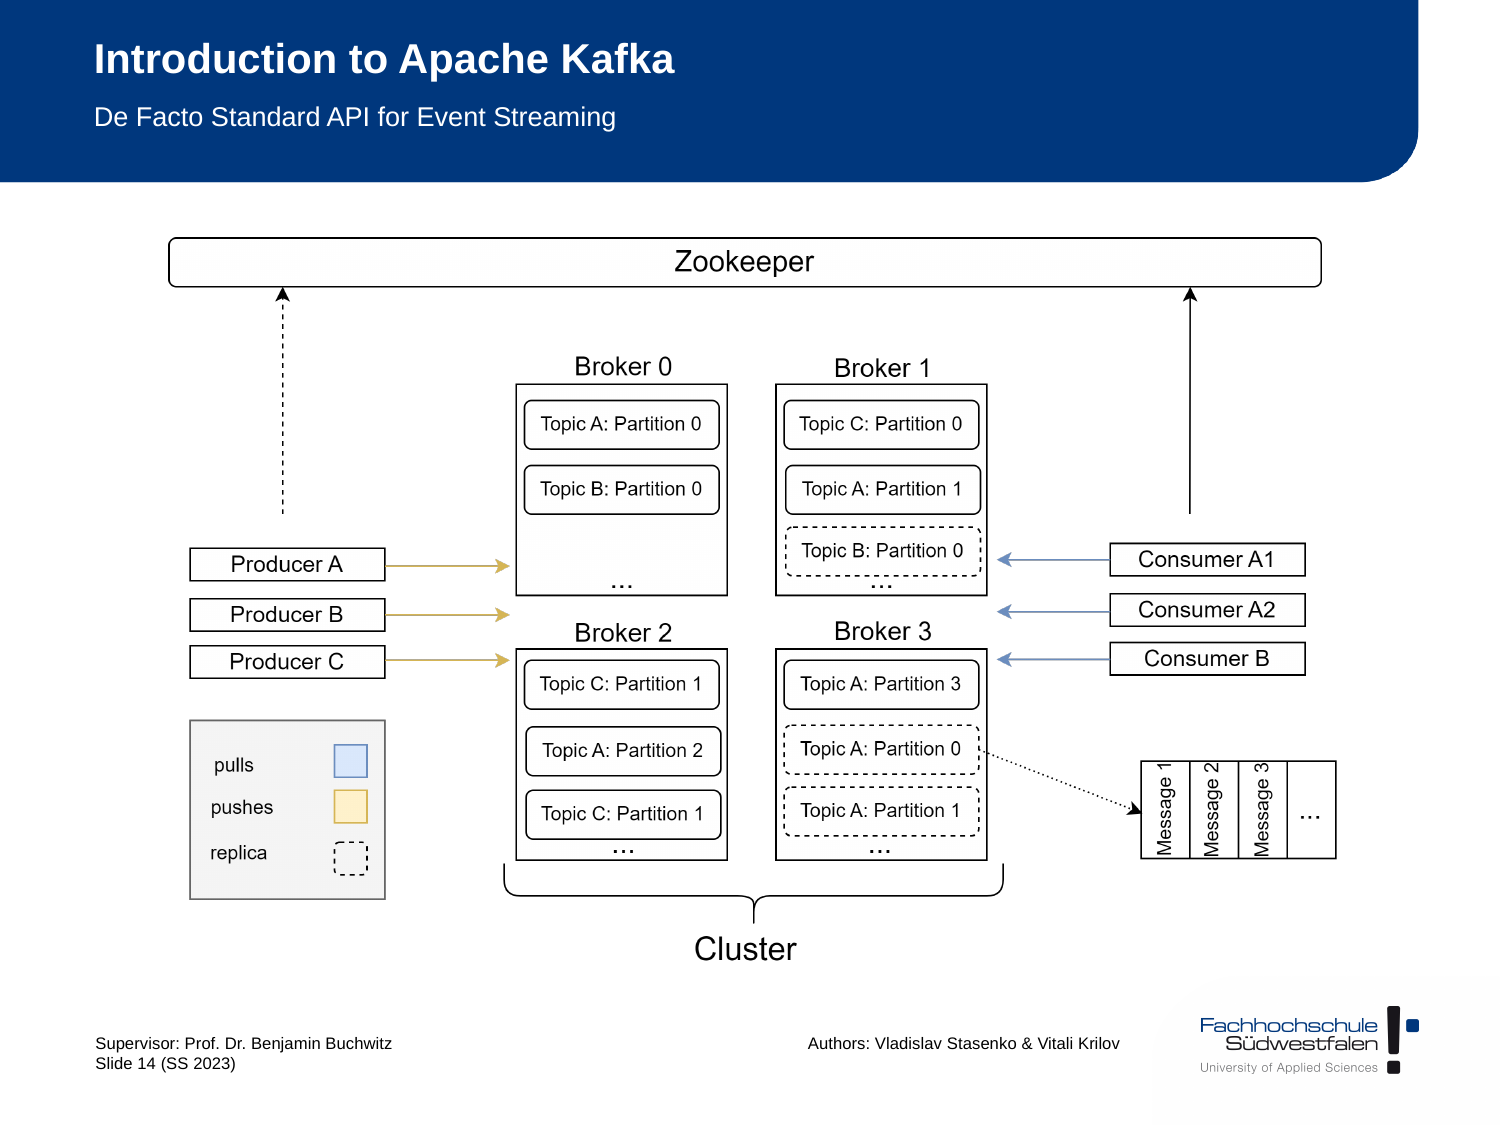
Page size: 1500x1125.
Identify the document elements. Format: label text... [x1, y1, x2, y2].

picture [0, 0, 1419, 183]
title Introduction to Apache Kafka [94, 30, 1417, 91]
list De Facto Standard API for Event Streaming [94, 95, 1417, 141]
picture [167, 237, 1500, 1125]
